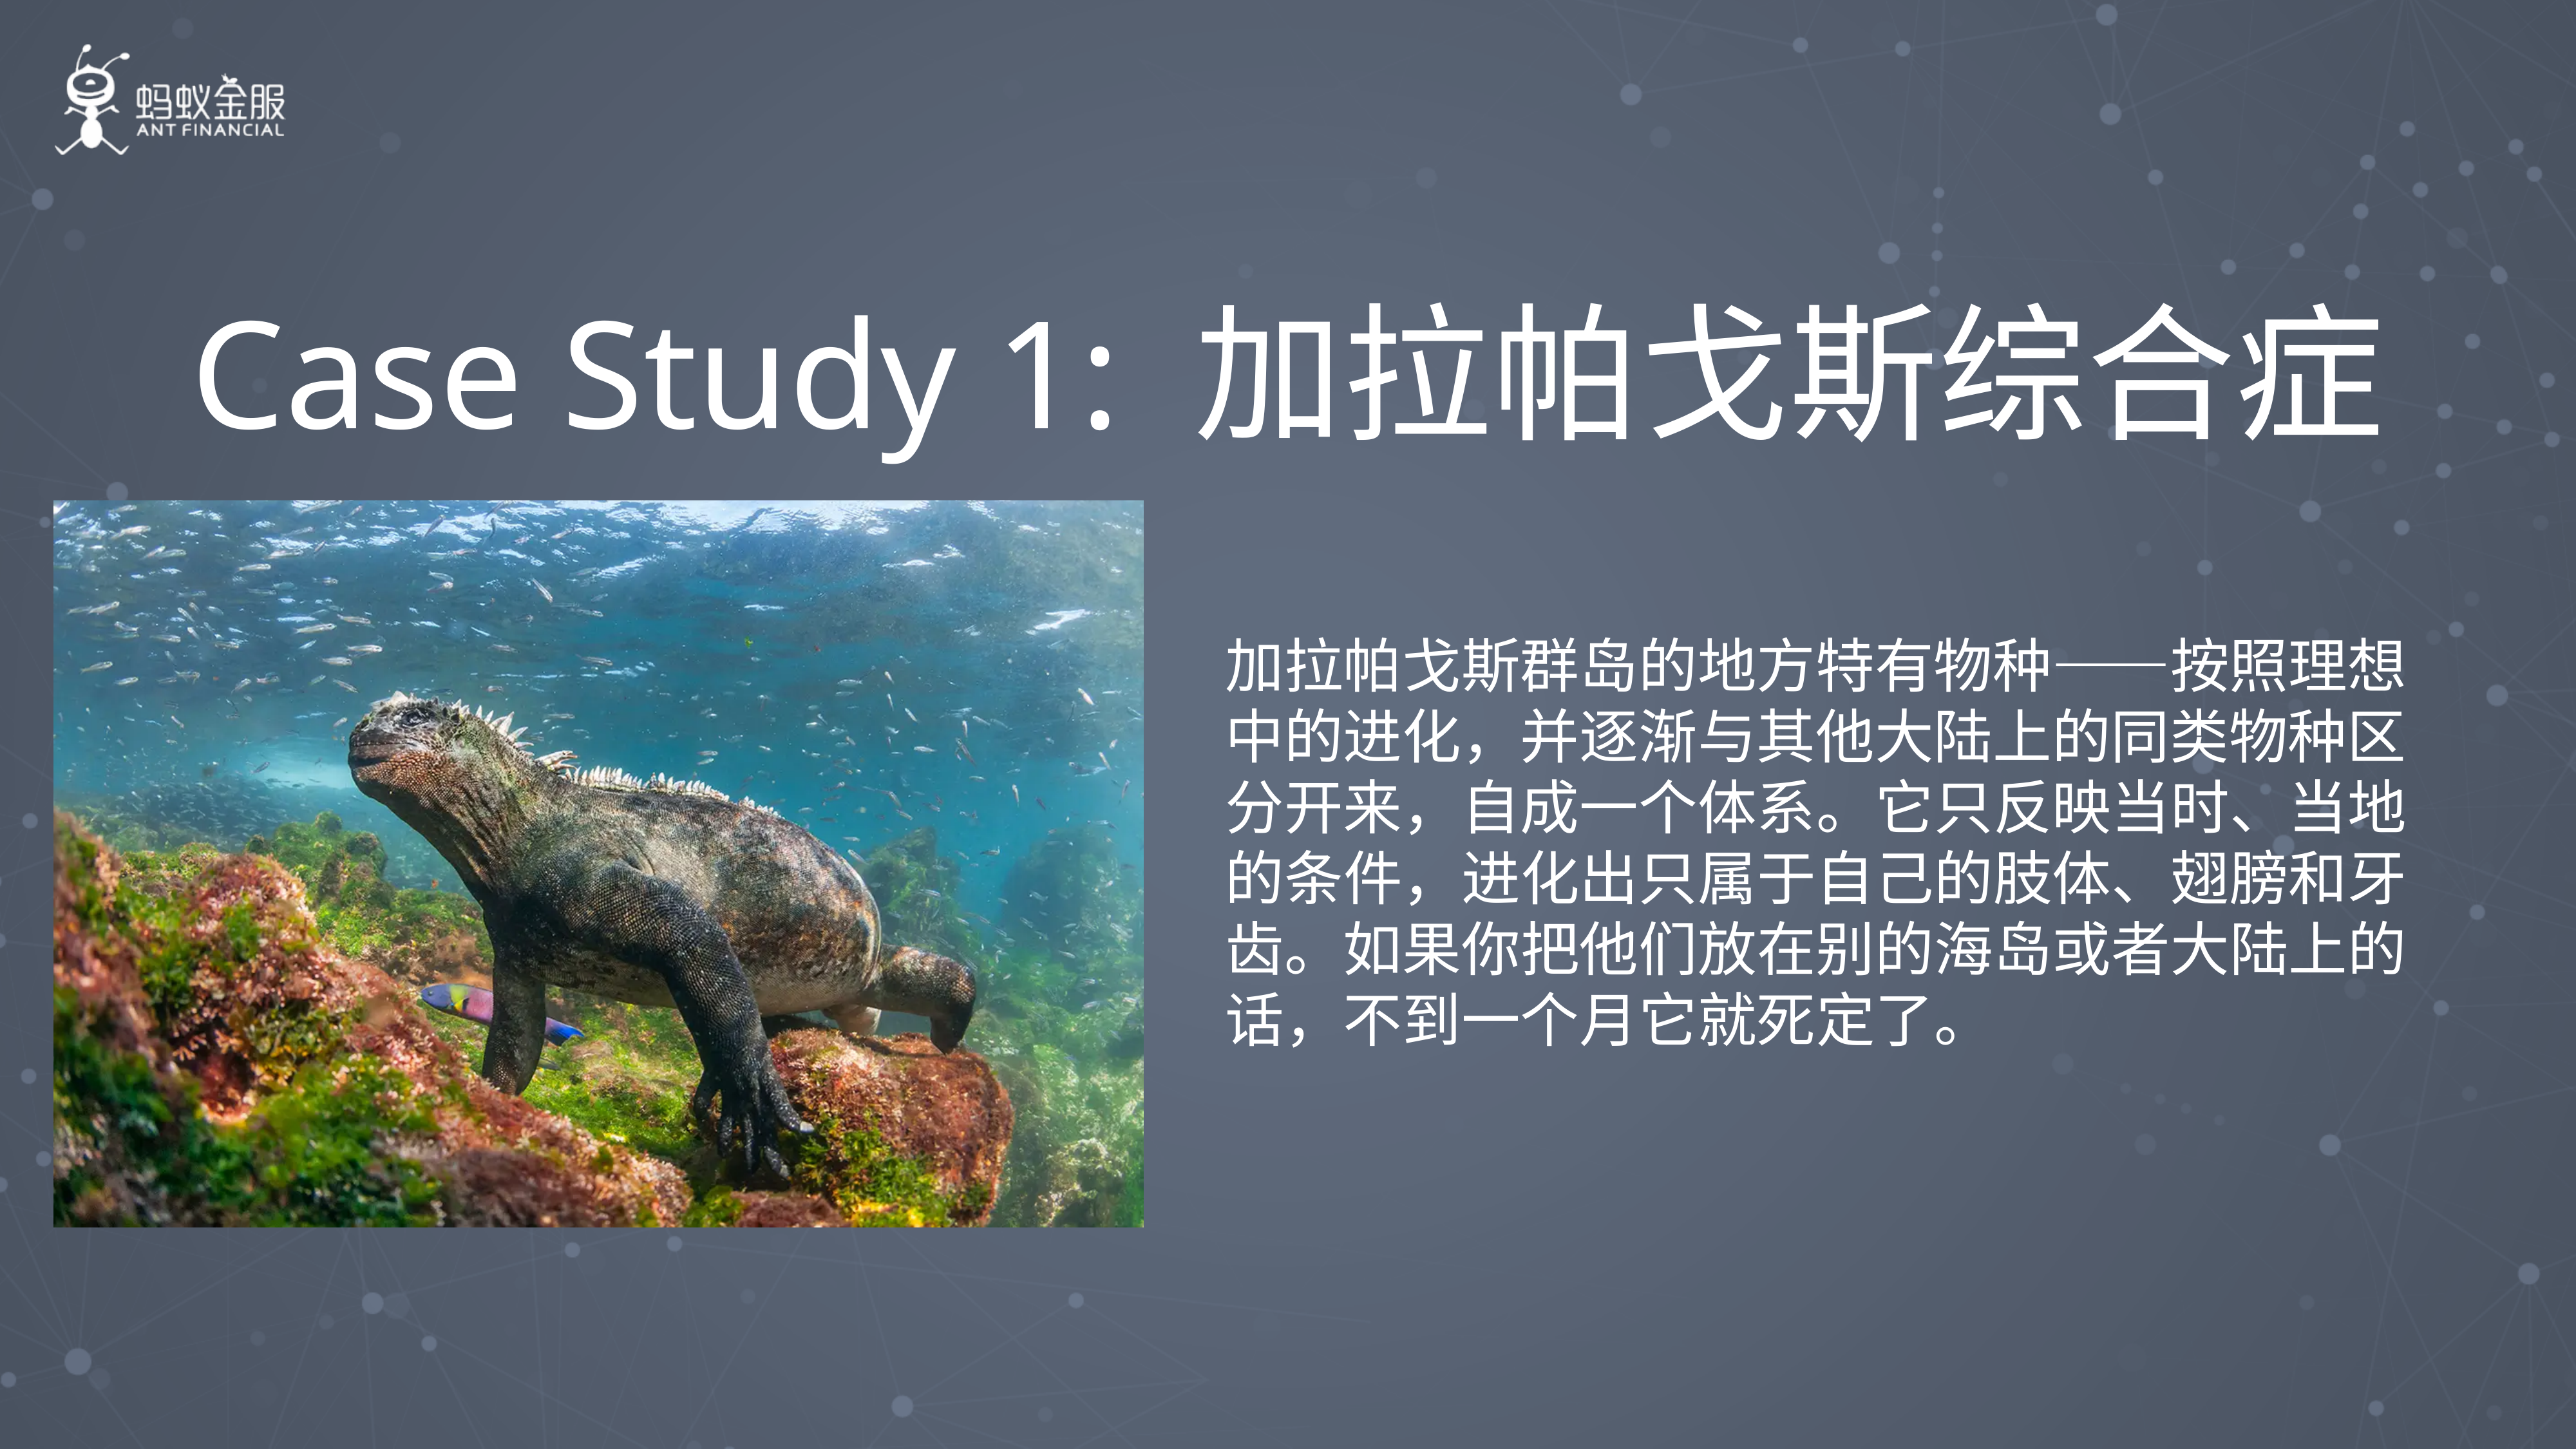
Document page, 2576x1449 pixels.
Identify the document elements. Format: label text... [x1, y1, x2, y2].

title Case Study 1: 加拉帕戈斯综合症 [178, 183, 2398, 555]
text_box 加拉帕戈斯群岛的地方特有物种——按照理想中的进化，并逐渐与其他大陆上的同类物种区分开来，自成一个体系。它只反映当时、当地的条件，进化出只属于自己的肢体、翅膀和牙齿。如果你把他们放在别的海岛或者大陆上的话，不到一个月它就死定了。 [1220, 623, 2443, 1130]
picture [55, 44, 286, 156]
picture [53, 500, 1144, 1227]
